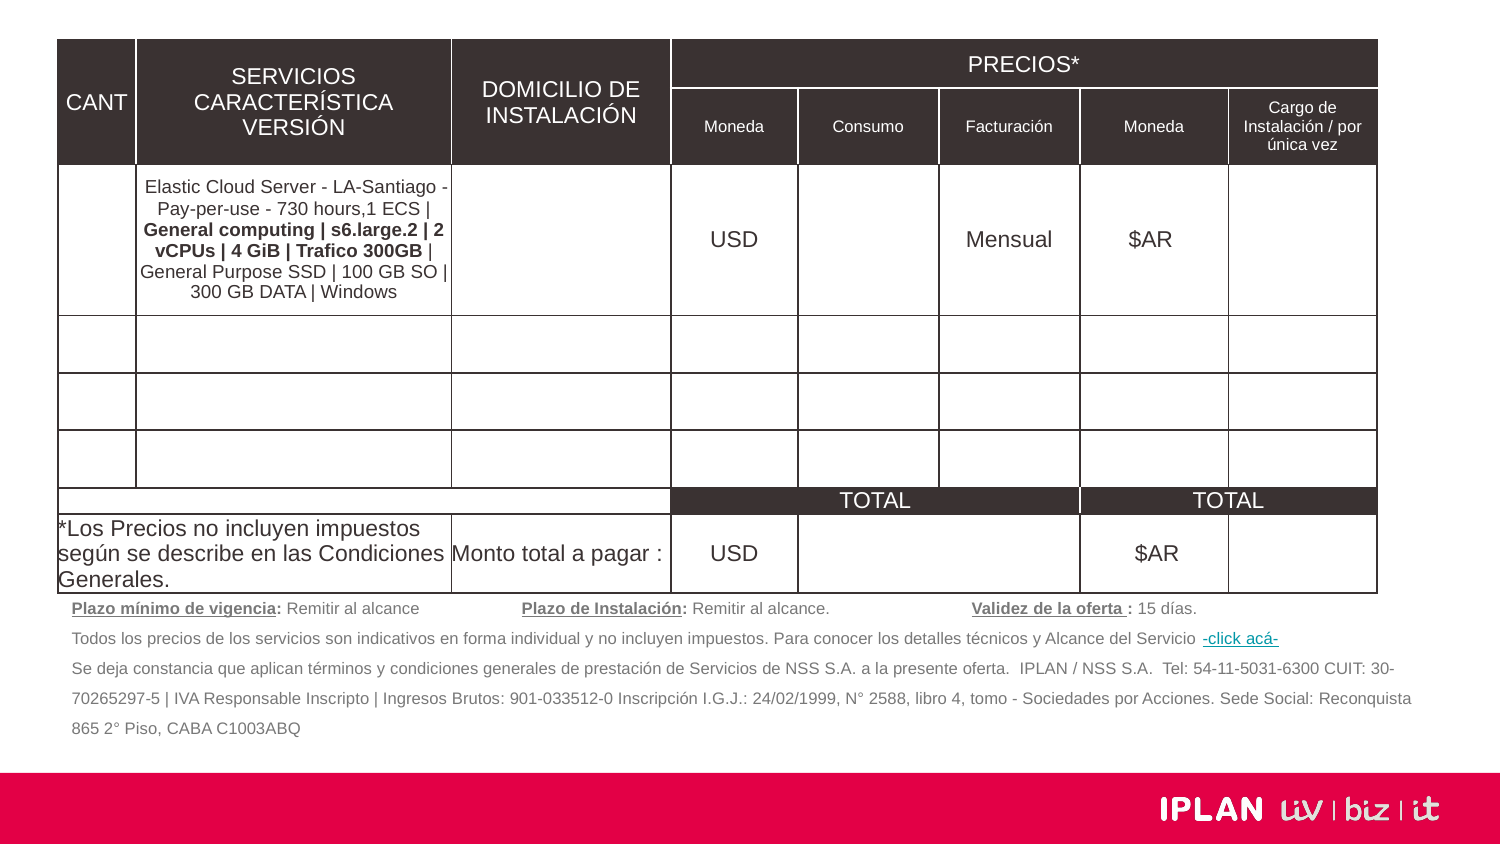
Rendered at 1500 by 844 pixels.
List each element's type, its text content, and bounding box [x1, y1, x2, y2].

table_cell Cargo de Instalación / por única vez [1229, 89, 1376, 164]
table_header SERVICIOS CARACTERÍSTICA VERSIÓN [137, 41, 451, 164]
table_header DOMICILIO DE INSTALACIÓN [452, 41, 670, 164]
table_cell Moneda [1081, 89, 1228, 164]
table_cell [137, 431, 451, 487]
table_cell [1081, 431, 1228, 487]
table_cell [940, 374, 1079, 429]
table_cell Monto total a pagar : [452, 515, 670, 592]
table_cell [1229, 316, 1376, 372]
table_cell Elastic Cloud Server - LA-Santiago - Pay-per-use - 730 hours,1 ECS | General computing | s6.large.2 | 2 vCPUs | 4 GiB | Trafico 300GB | General Purpose SSD | 100 GB SO | 300 GB DATA | Windows [137, 165, 451, 315]
table_cell Facturación [940, 89, 1079, 164]
table_cell *Los Precios no incluyen impuestos según se describe en las Condiciones Generales. [59, 515, 451, 592]
table_cell [940, 431, 1079, 487]
table_cell [799, 515, 1079, 592]
table_cell [1229, 515, 1376, 592]
table_cell [59, 374, 135, 429]
table_cell [799, 165, 938, 315]
table_cell [59, 165, 135, 315]
picture [1161, 796, 1439, 821]
table_cell [1081, 374, 1228, 429]
table_header PRECIOS* [672, 41, 1376, 87]
table_cell [59, 316, 135, 372]
text_box Plazo mínimo de vigencia: Remitir al alcance Plazo de Instalación: Remitir al alcance. Validez de la oferta : 15 días. Todos los precios de los servicios son indicativos en forma individual y no incluyen impuestos. Para conocer los detalles técnicos y Alcance del Servicio -click acá- Se deja constancia que aplican términos y condiciones generales de prestación de Servicios de NSS S.A. a la presente oferta. IPLAN / NSS S.A. Tel: 54-11-5031-6300 CUIT: 30-70265297-5 | IVA Responsable Inscripto | Ingresos Brutos: 901-033512-0 Inscripción I.G.J.: 24/02/1999, N° 2588, libro 4, tomo - Sociedades por Acciones. Sede Social: Reconquista 865 2° Piso, CABA C1003ABQ [57, 574, 1444, 752]
table_cell [1229, 374, 1376, 429]
table_cell [1229, 165, 1376, 315]
table_cell [1229, 431, 1376, 487]
table_cell [137, 316, 451, 372]
table_cell [452, 431, 670, 487]
table_cell [1081, 316, 1228, 372]
table_header CANT [59, 41, 135, 164]
table_cell [452, 374, 670, 429]
table_cell [137, 374, 451, 429]
table_cell USD [672, 165, 797, 315]
table_cell [59, 431, 135, 487]
table_cell $AR [1081, 515, 1228, 592]
table_cell [452, 316, 670, 372]
table_cell Moneda [672, 89, 797, 164]
table_cell [799, 316, 938, 372]
table_cell USD [672, 515, 797, 592]
table_cell [799, 374, 938, 429]
table_cell [799, 431, 938, 487]
table_cell Mensual [940, 165, 1079, 315]
table_cell $AR [1081, 165, 1228, 315]
table_cell TOTAL [1081, 489, 1376, 513]
table_cell [452, 165, 670, 315]
table_cell [672, 374, 797, 429]
table_cell Consumo [799, 89, 938, 164]
table_cell [672, 431, 797, 487]
table_cell [59, 489, 670, 513]
table_cell [940, 316, 1079, 372]
table_cell [672, 316, 797, 372]
table_cell TOTAL [672, 489, 1079, 513]
